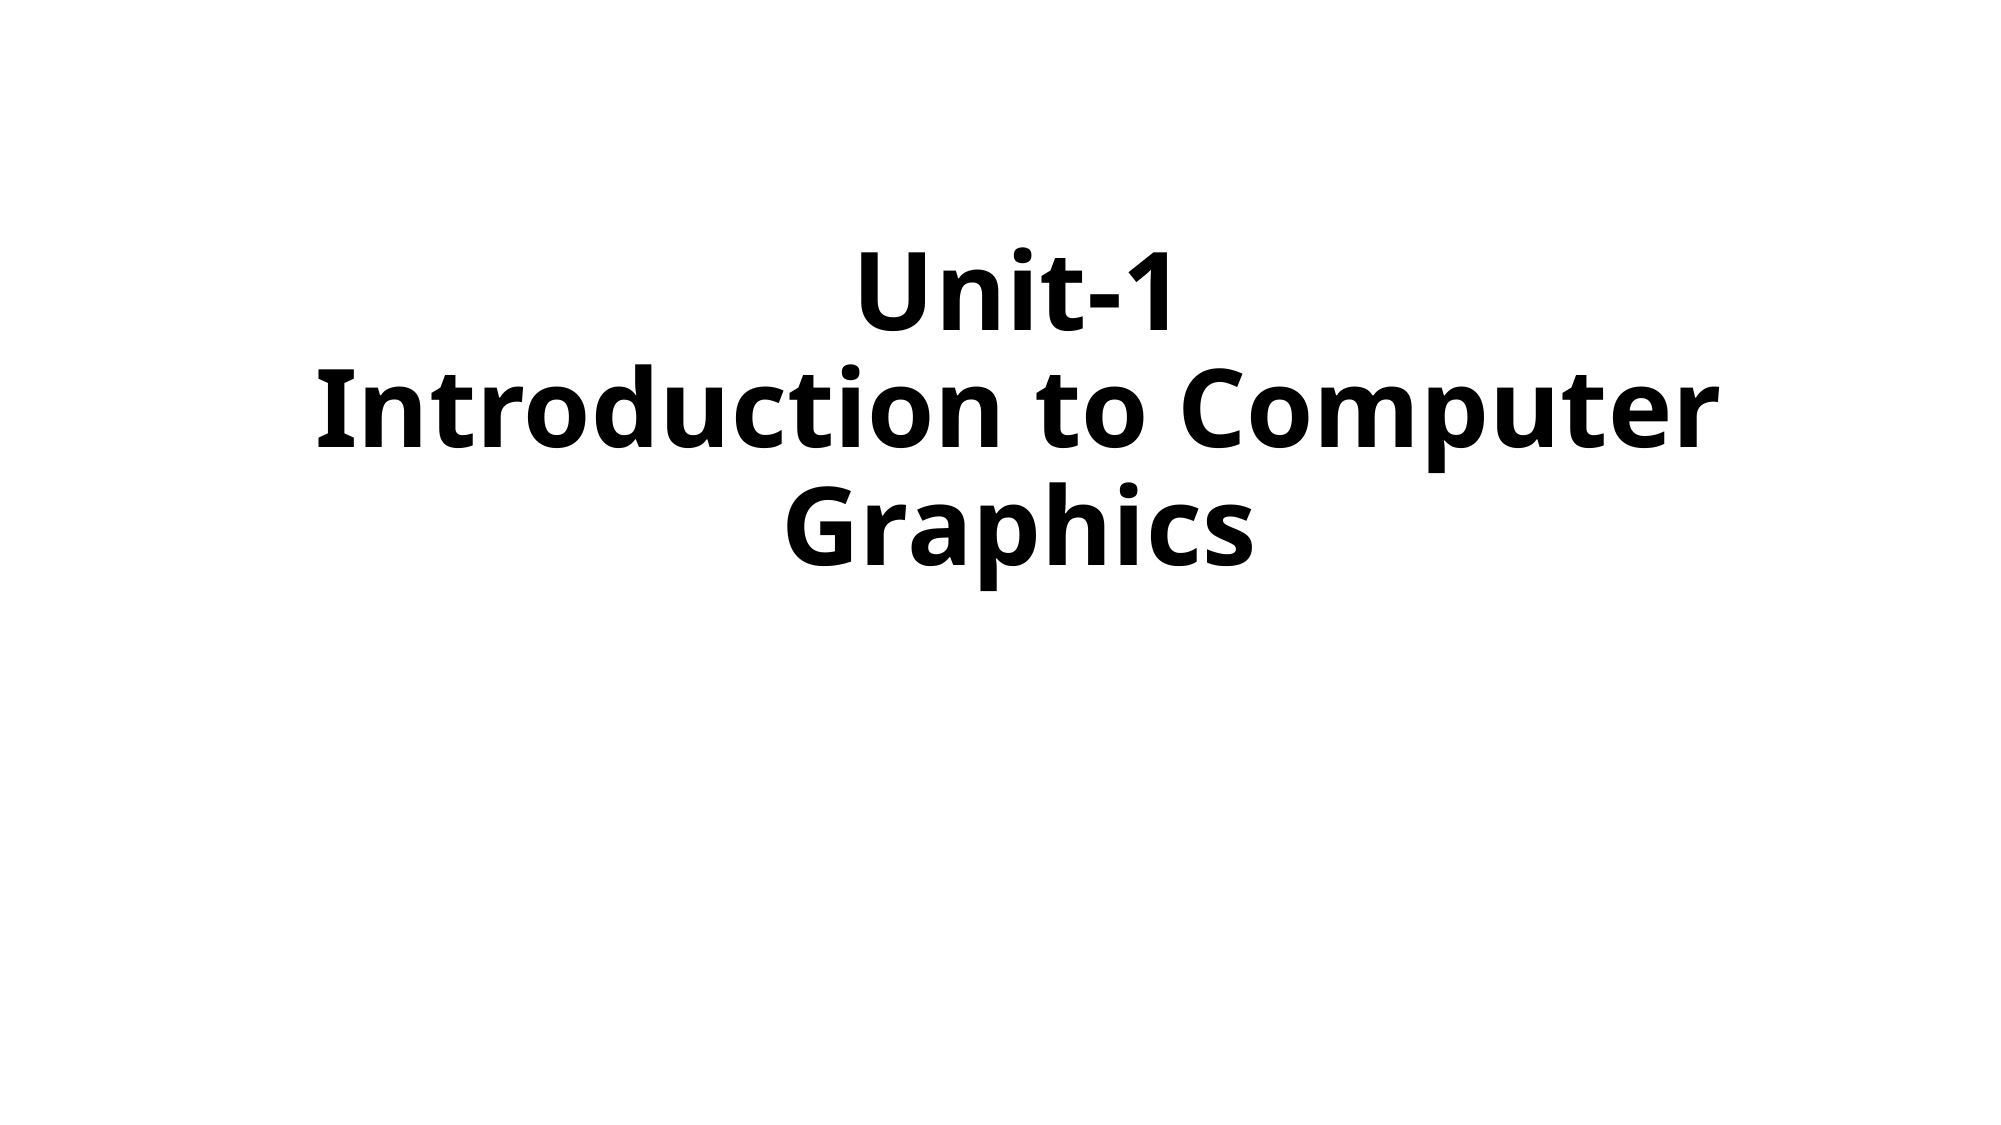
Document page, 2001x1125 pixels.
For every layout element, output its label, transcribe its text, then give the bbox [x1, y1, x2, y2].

title Unit-1 Introduction to Computer Graphics [268, 224, 1769, 727]
